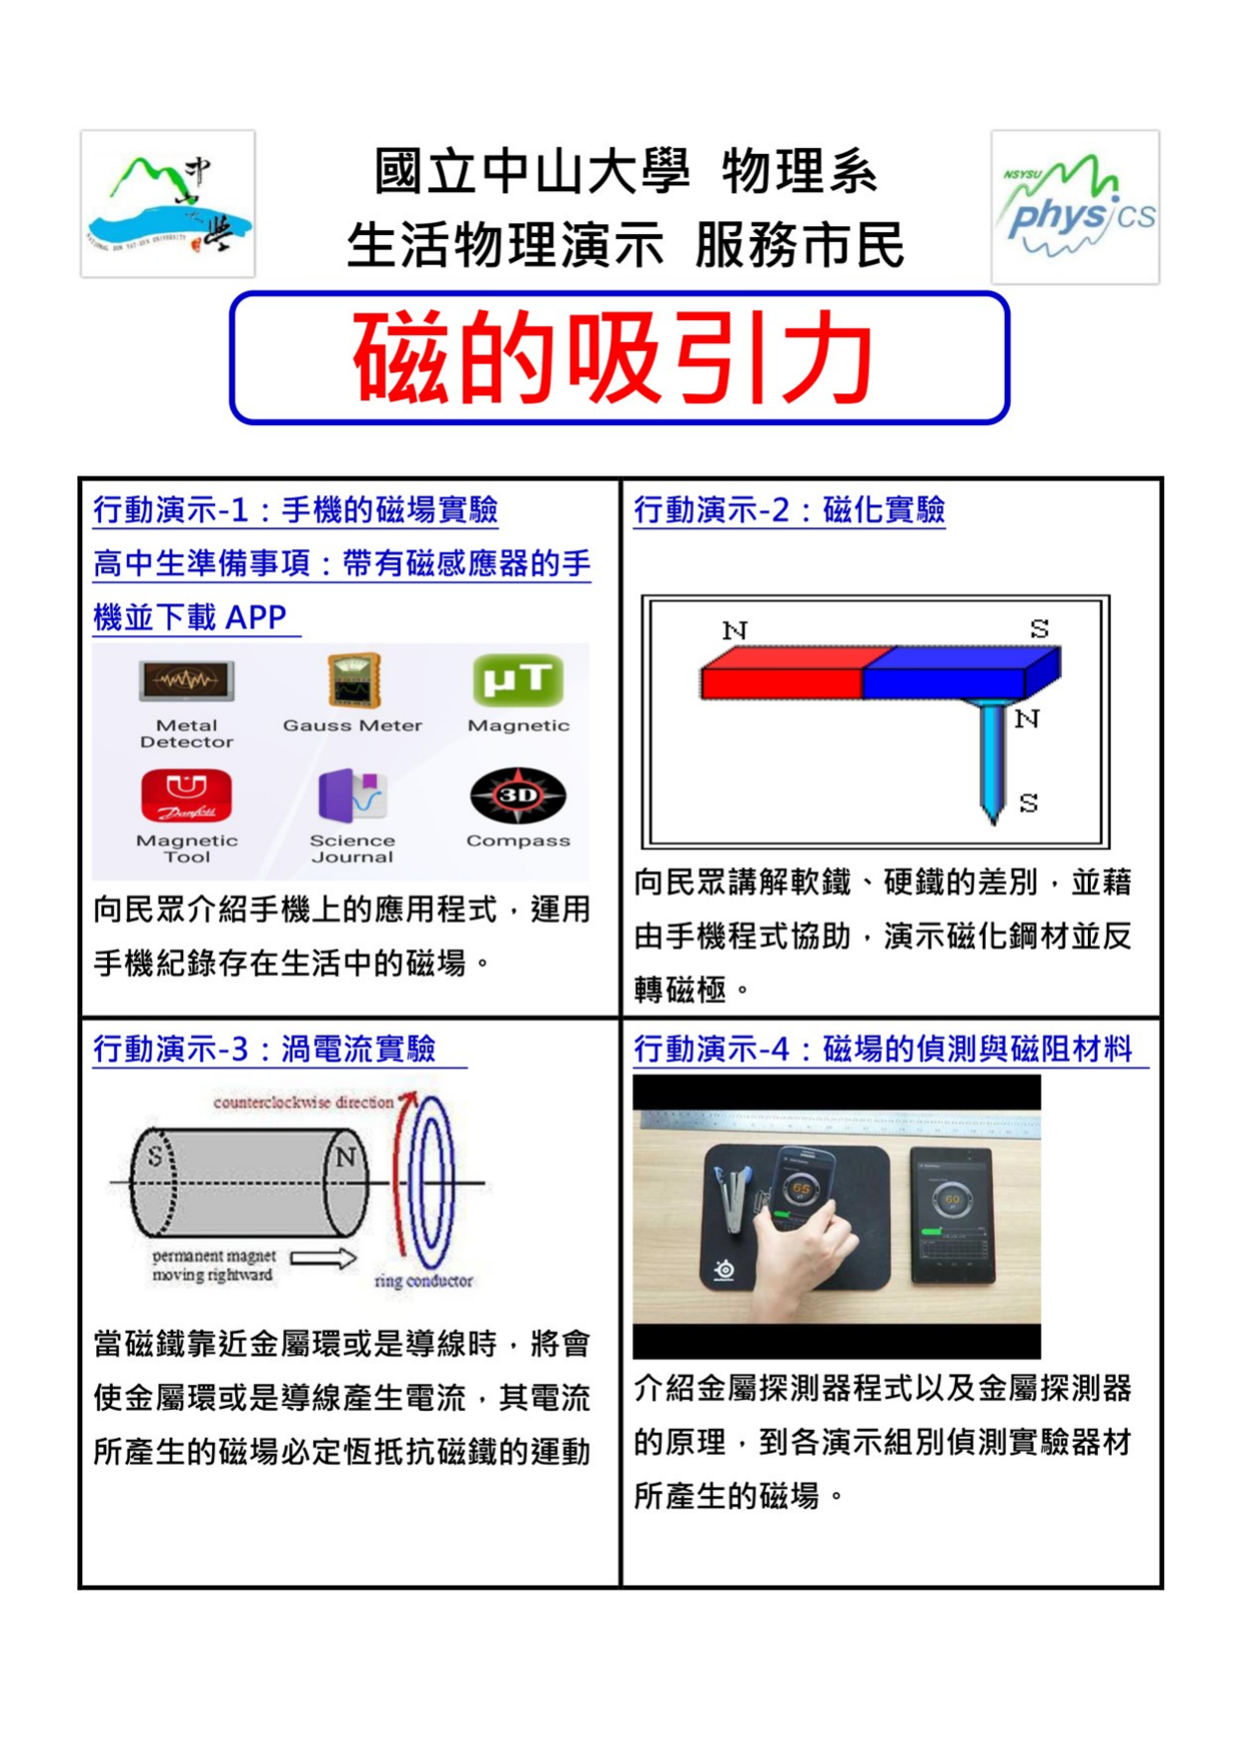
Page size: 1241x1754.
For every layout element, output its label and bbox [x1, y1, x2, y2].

text_box [0, 0, 1241, 1754]
